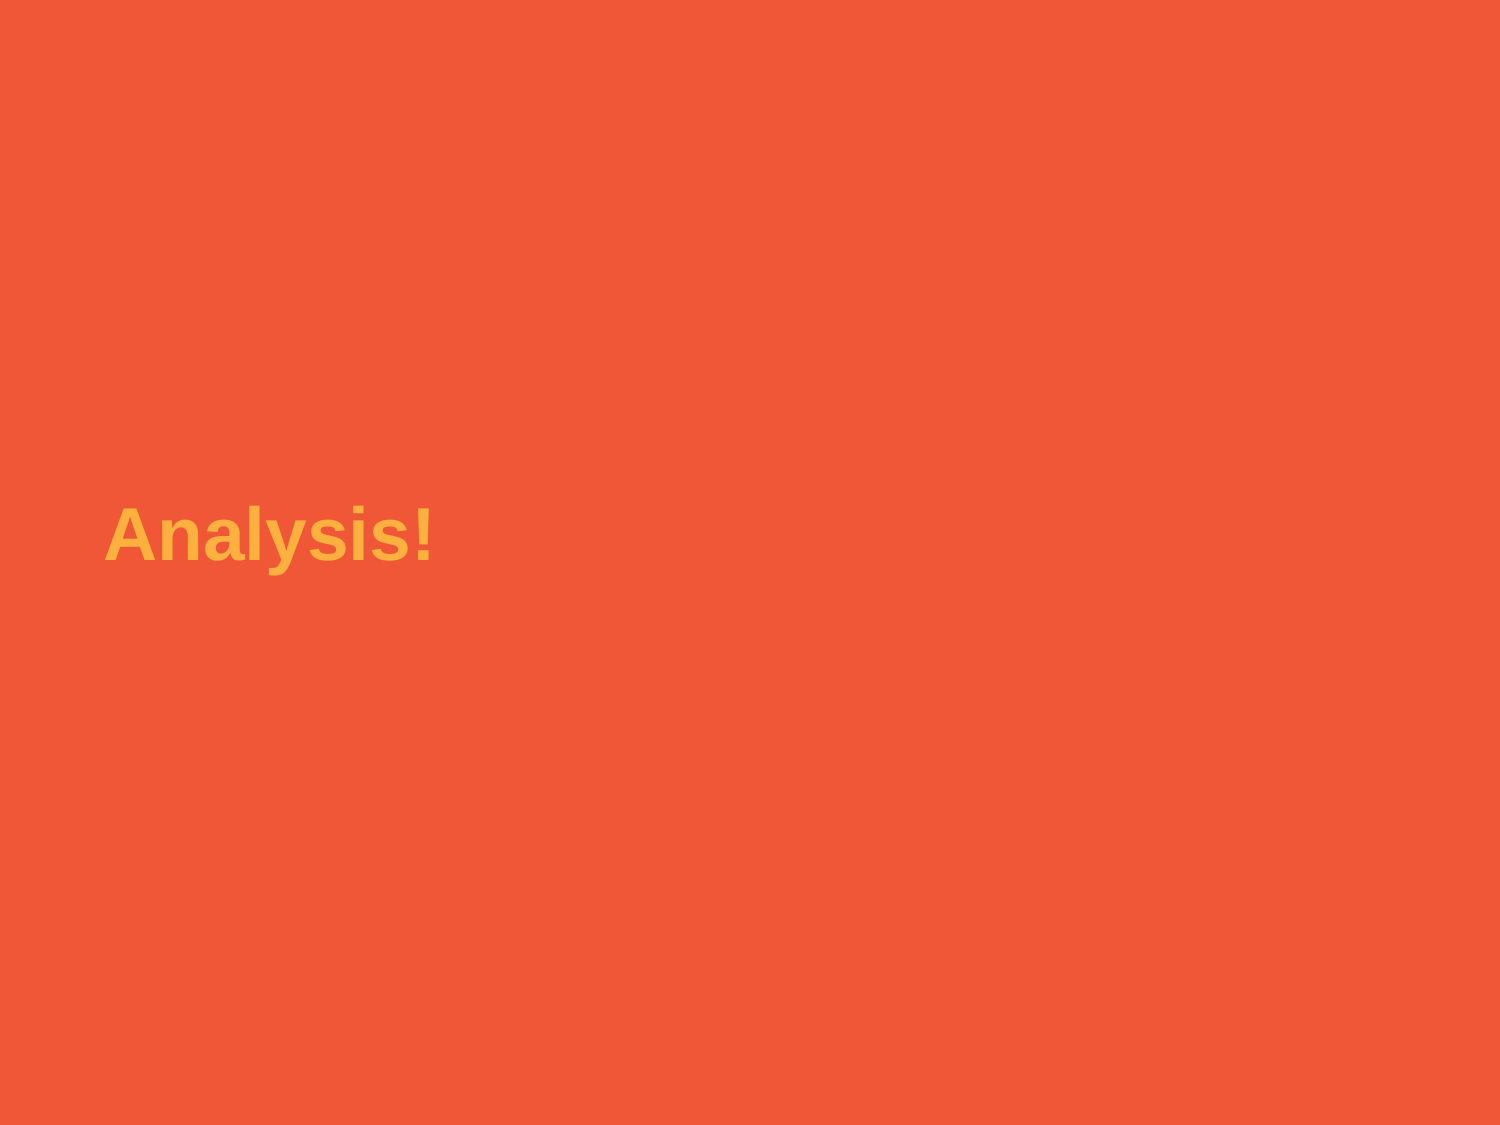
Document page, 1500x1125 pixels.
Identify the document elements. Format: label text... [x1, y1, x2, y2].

title Analysis! [103, 496, 1285, 584]
